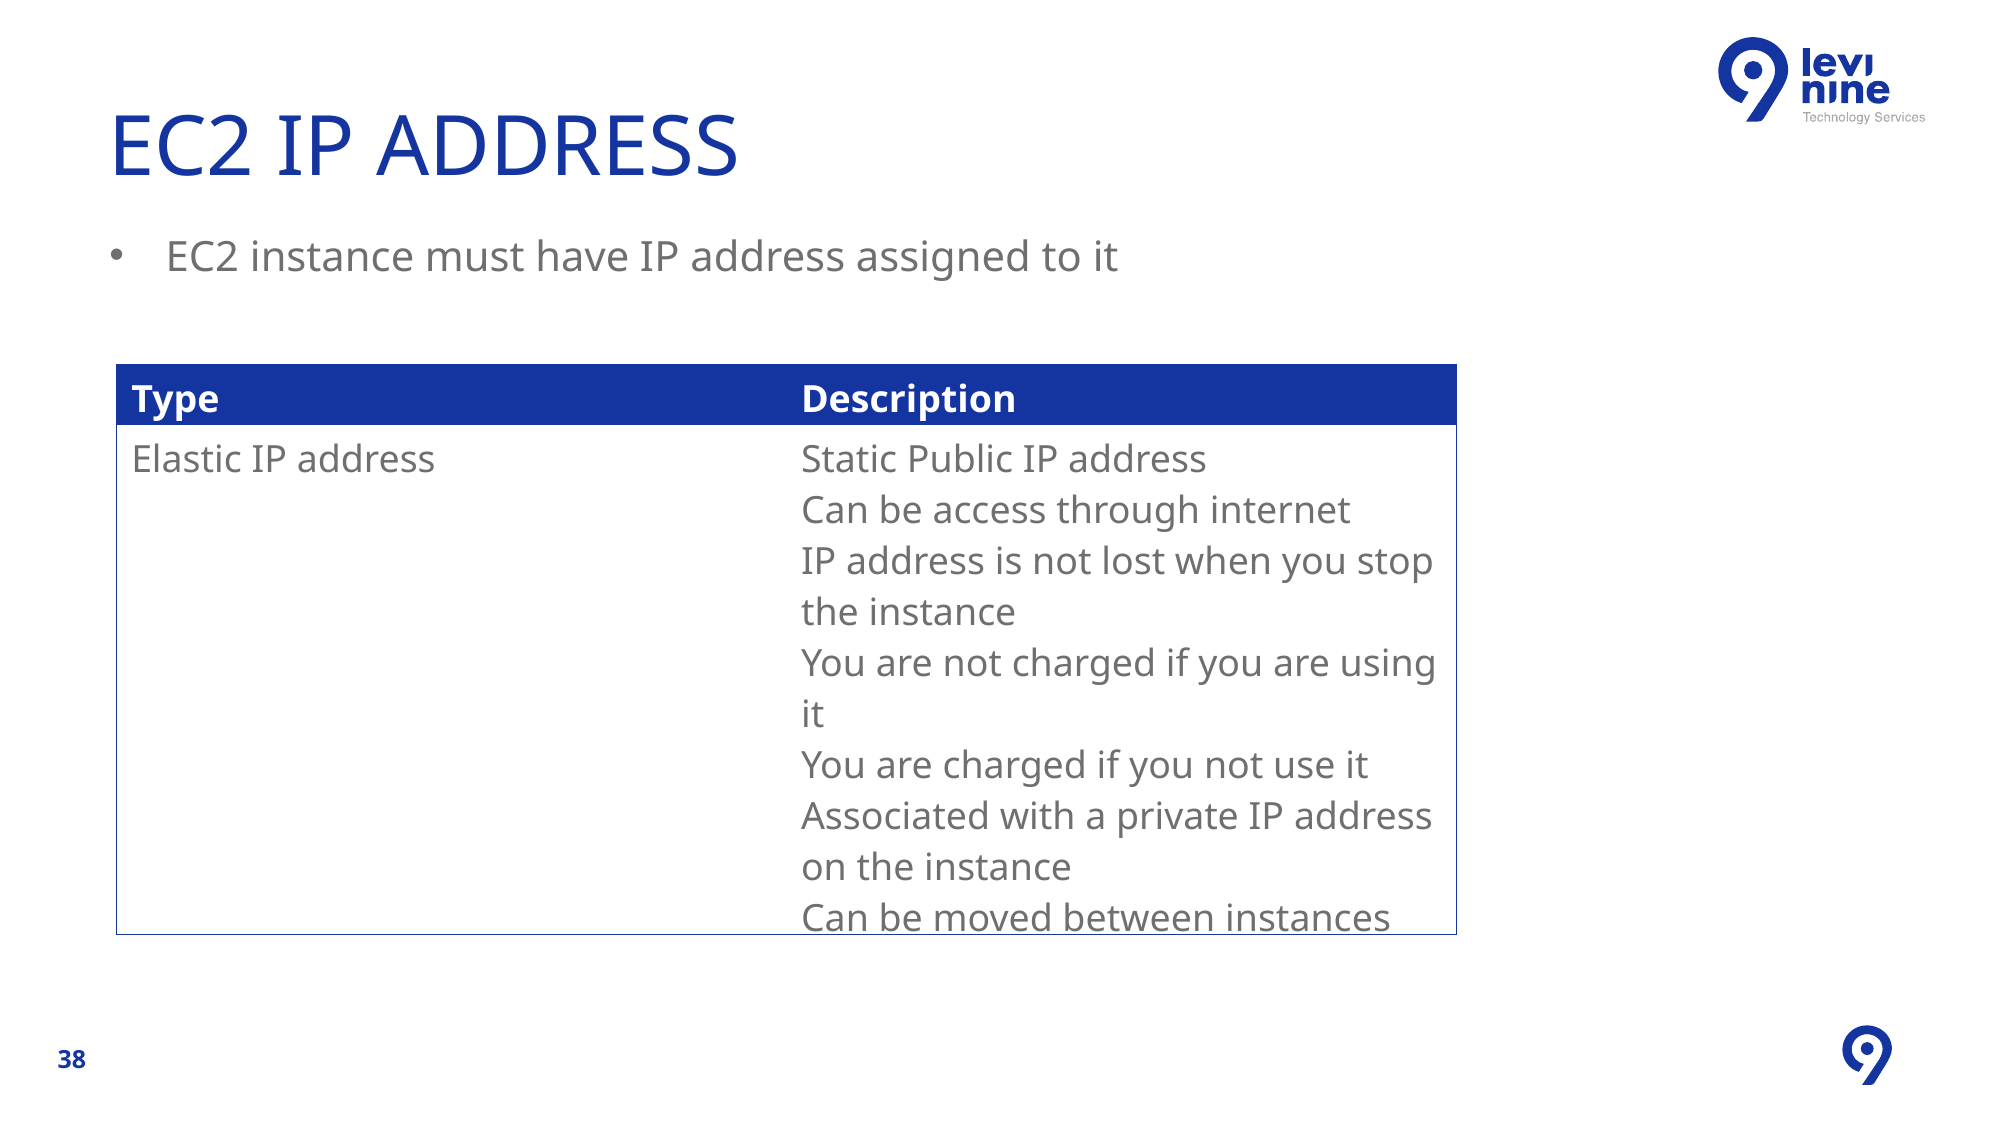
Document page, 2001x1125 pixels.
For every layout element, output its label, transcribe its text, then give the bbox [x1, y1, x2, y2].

title EC2 IP ADDRESS [108, 84, 1497, 223]
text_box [1718, 37, 1925, 125]
slide_number 38 [57, 1045, 103, 1077]
text_box EC2 instance must have IP address assigned to it [103, 223, 1686, 436]
table_header Description [786, 365, 1456, 424]
table_header Type [117, 365, 786, 424]
table_cell Elastic IP address [117, 425, 786, 934]
table_cell Static Public IP address Can be access through internet IP address is not lost when you stop the instance You are not charged if you are using it You are charged if you not use it Associated with a private IP address on the instance Can be moved between instances [786, 425, 1456, 934]
